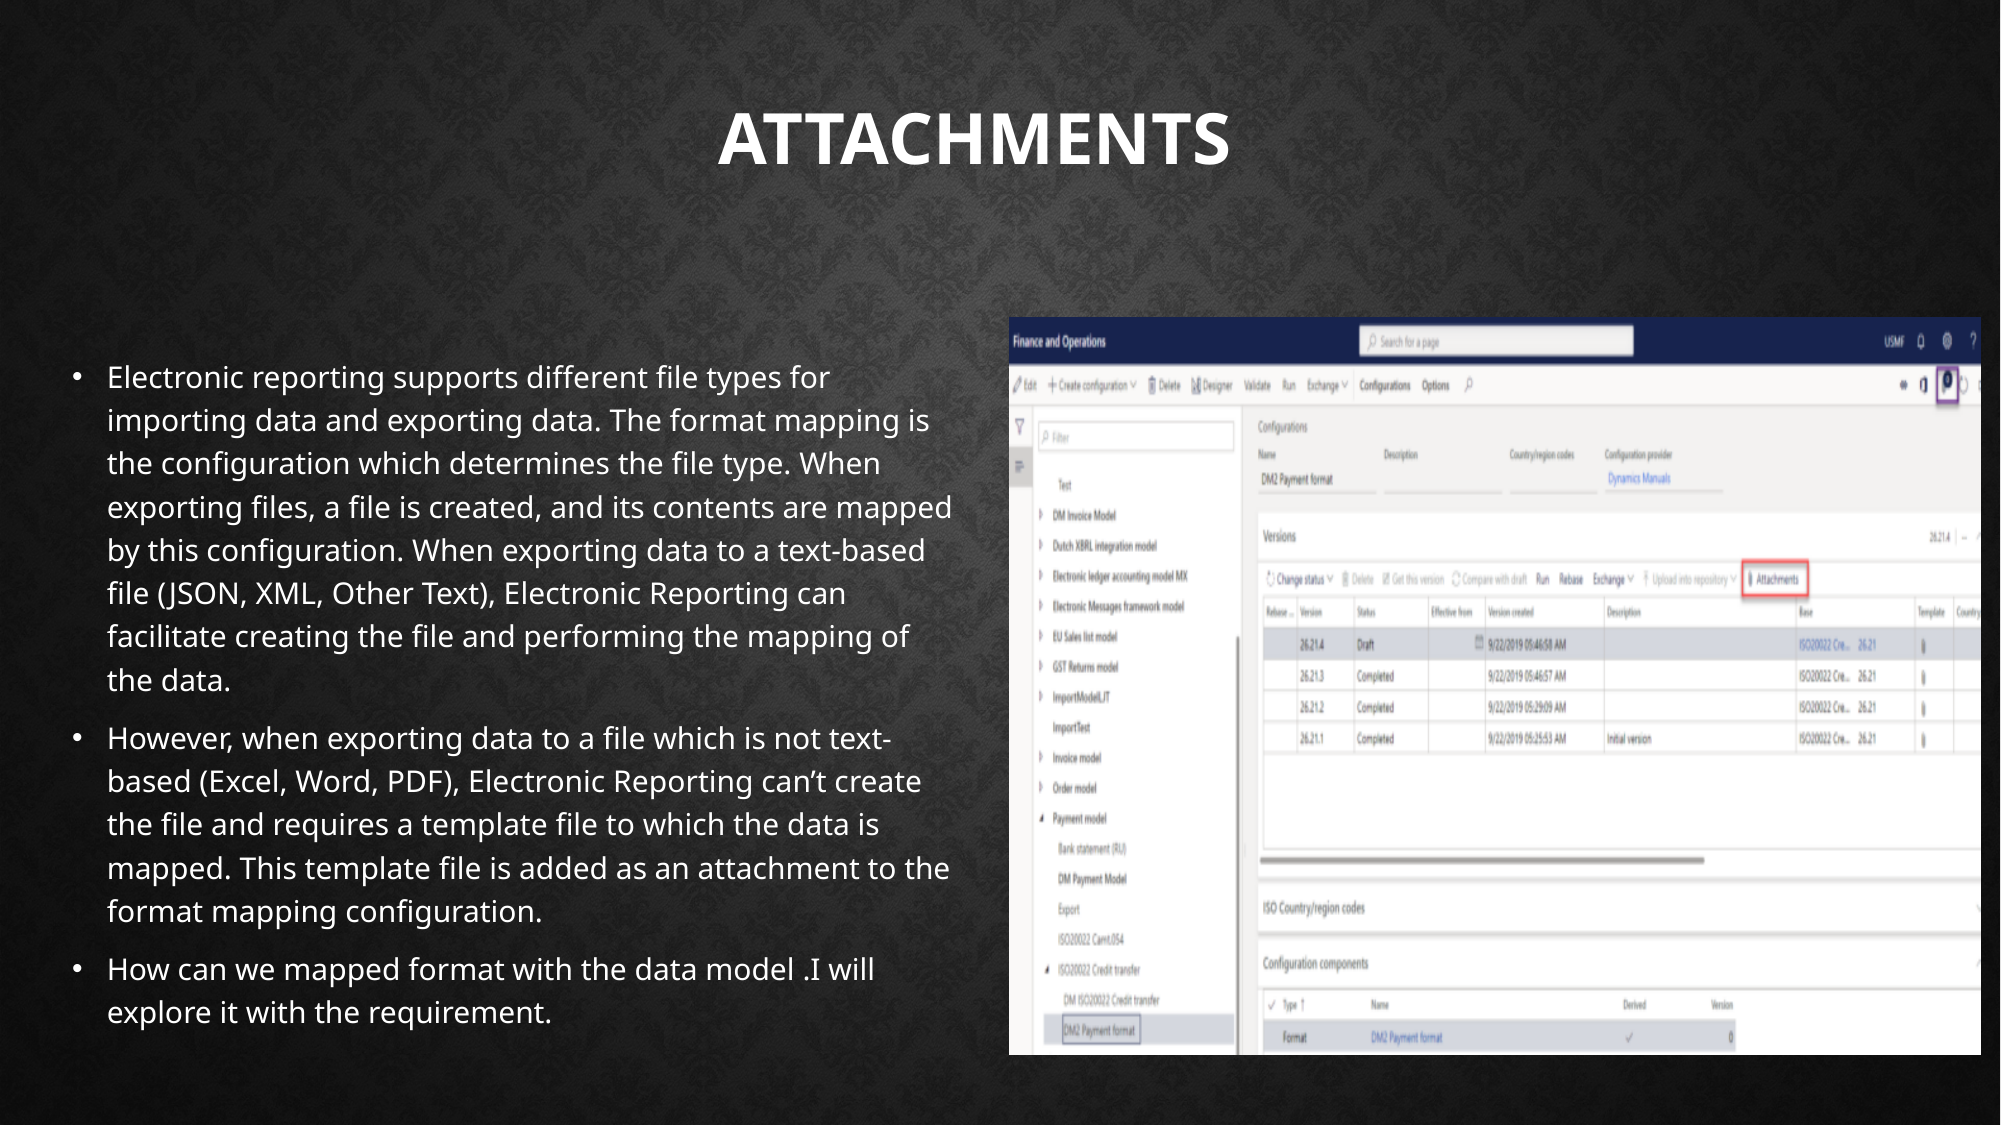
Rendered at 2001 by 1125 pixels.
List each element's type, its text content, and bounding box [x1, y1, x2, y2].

title Attachments [125, 33, 1825, 251]
picture [1008, 317, 1981, 1056]
list Electronic reporting supports different file types for importing data and exporting data. The format mapping is the configuration which determines the file type. When exporting files, a file is created, and its contents are mapped by this configuration. When exporting data to a text-based file (JSON, XML, Other Text), Electronic Reporting can facilitate creating the file and performing the mapping of the data. However, when exporting data to a file which is not text-based (Excel, Word, PDF), Electronic Reporting can’t create the file and requires a template file to which the data is mapped. This template file is added as an attachment to the format mapping configuration. How can we mapped format with the data model .I will explore it with the requirement. [57, 343, 975, 1042]
